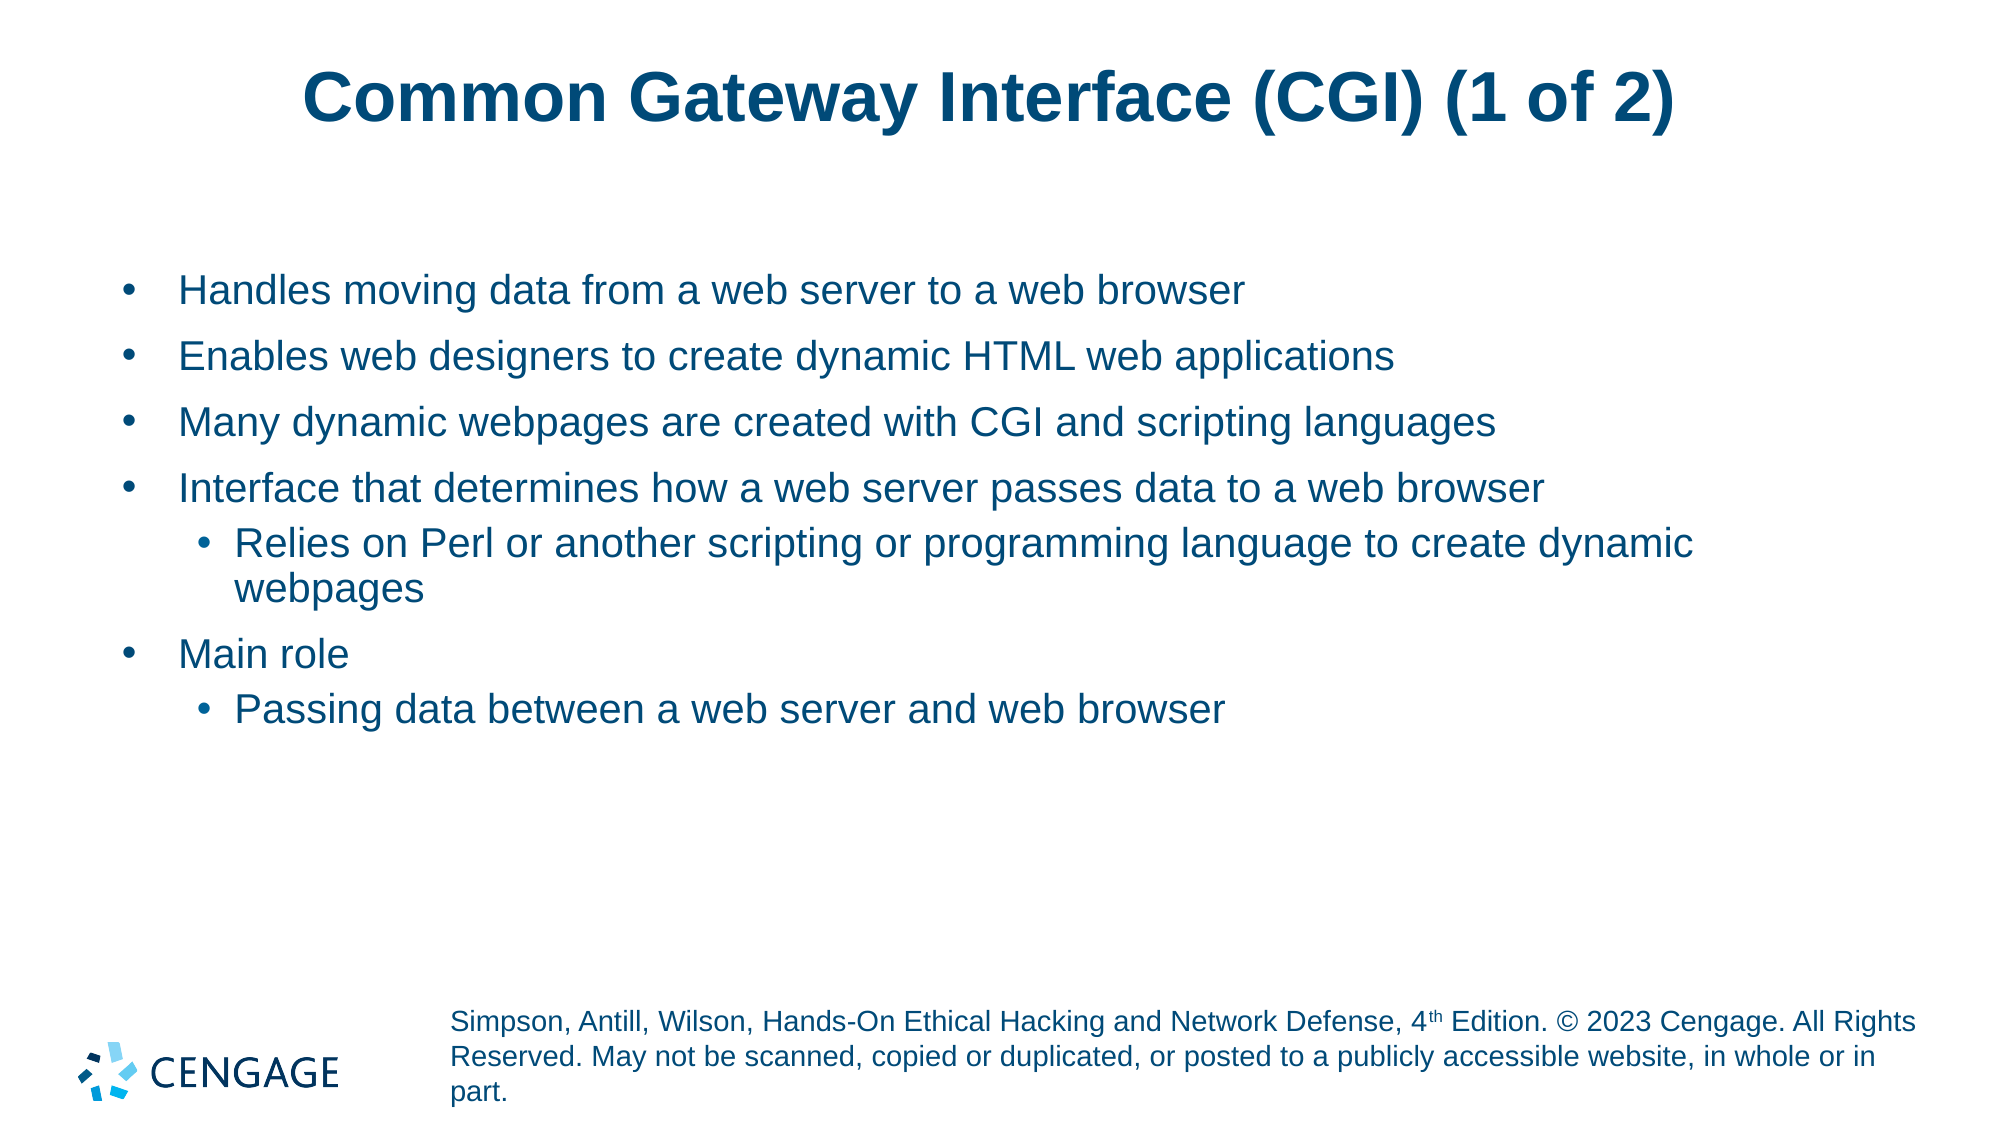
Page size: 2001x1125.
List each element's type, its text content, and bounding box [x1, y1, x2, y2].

list Handles moving data from a web server to a web browser Enables web designers to create dynamic HTML web applications Many dynamic webpages are created with CGI and scripting languages Interface that determines how a web server passes data to a web browser Relies on Perl or another scripting or programming language to create dynamic webpages Main role Passing data between a web server and web browser [121, 268, 1880, 990]
picture [78, 1042, 338, 1101]
title Common Gateway Interface (CGI) (1 of 2) [137, 59, 1863, 171]
